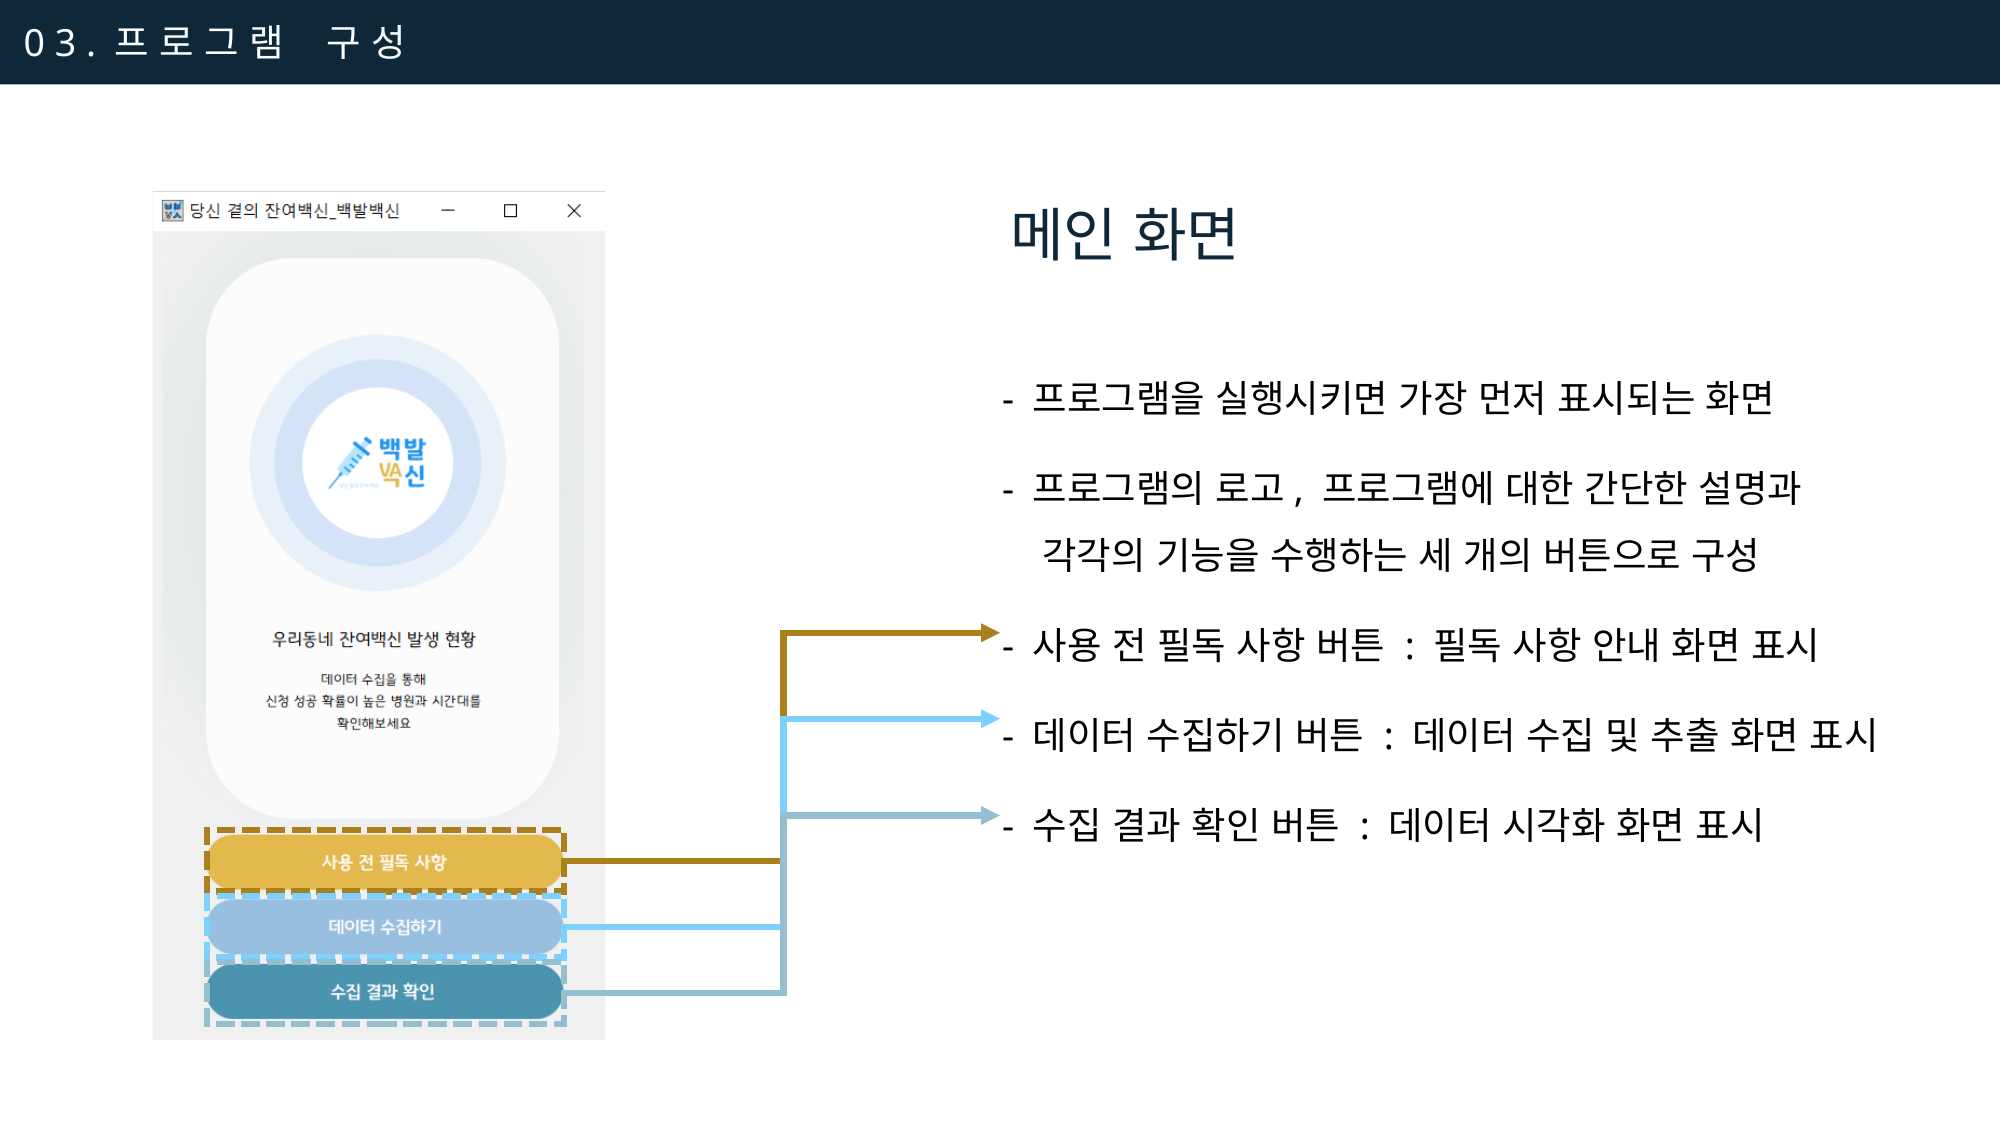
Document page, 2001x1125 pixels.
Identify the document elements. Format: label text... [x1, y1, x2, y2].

text_box 메인 화면 [995, 191, 1256, 276]
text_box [563, 718, 1000, 815]
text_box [152, 191, 606, 1040]
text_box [563, 632, 1000, 718]
text_box - 프로그램을 실행시키면 가장 먼저 표시되는 화면 - 프로그램의 로고, 프로그램에 대한 간단한 설명과 각각의 기능을 수행하는 세 개의 버튼으로 구성 - 사용 전 필독 사항 버튼 : 필독 사항 안내 화면 표시 - 데이터 수집하기 버튼 : 데이터 수집 및 추출 화면 표시 - 수집 결과 확인 버튼 : 데이터 시각화 화면 표시 [987, 322, 1894, 855]
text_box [563, 815, 1000, 993]
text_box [0, 0, 2000, 85]
